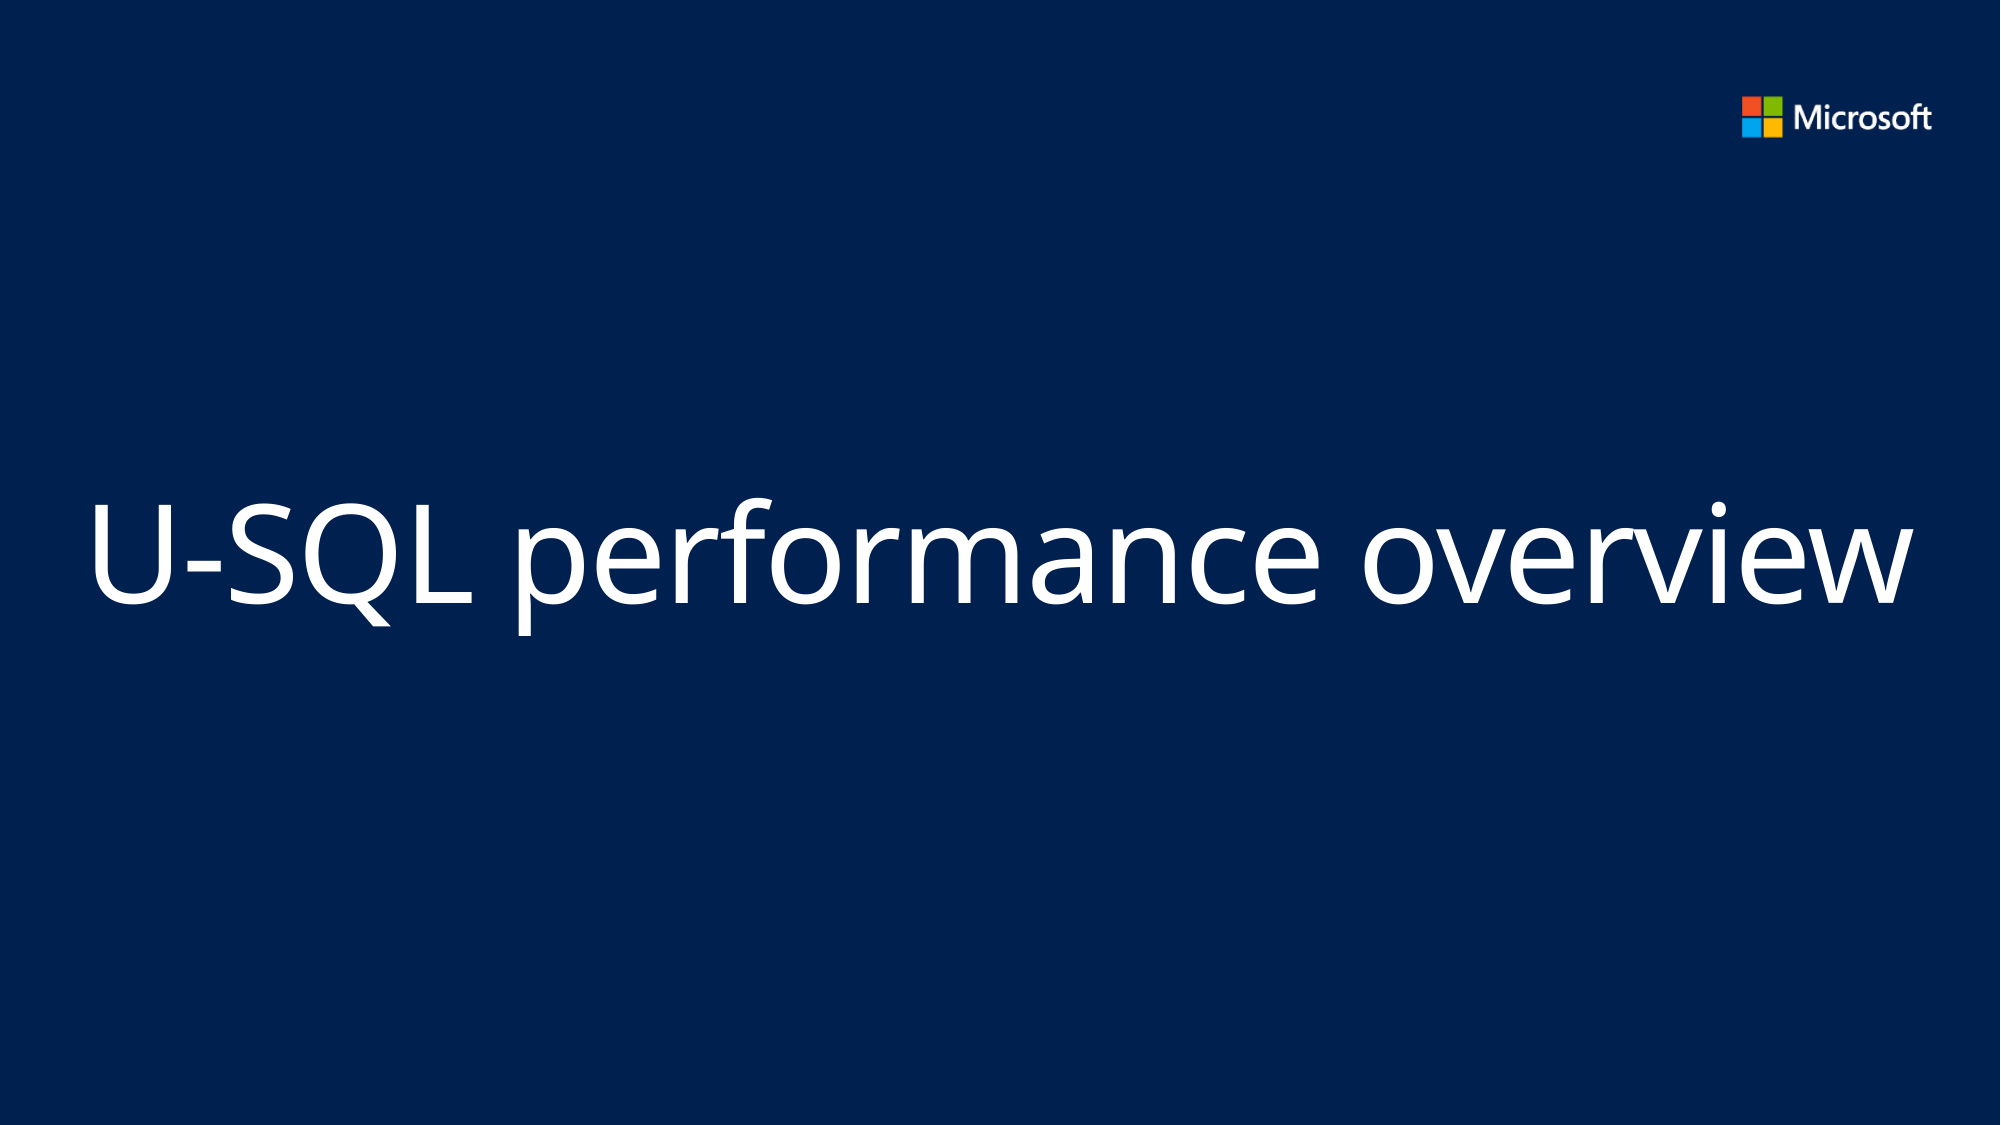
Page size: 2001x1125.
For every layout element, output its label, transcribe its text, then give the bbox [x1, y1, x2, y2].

picture [1738, 95, 1934, 140]
title U-SQL performance overview [44, 469, 1956, 656]
